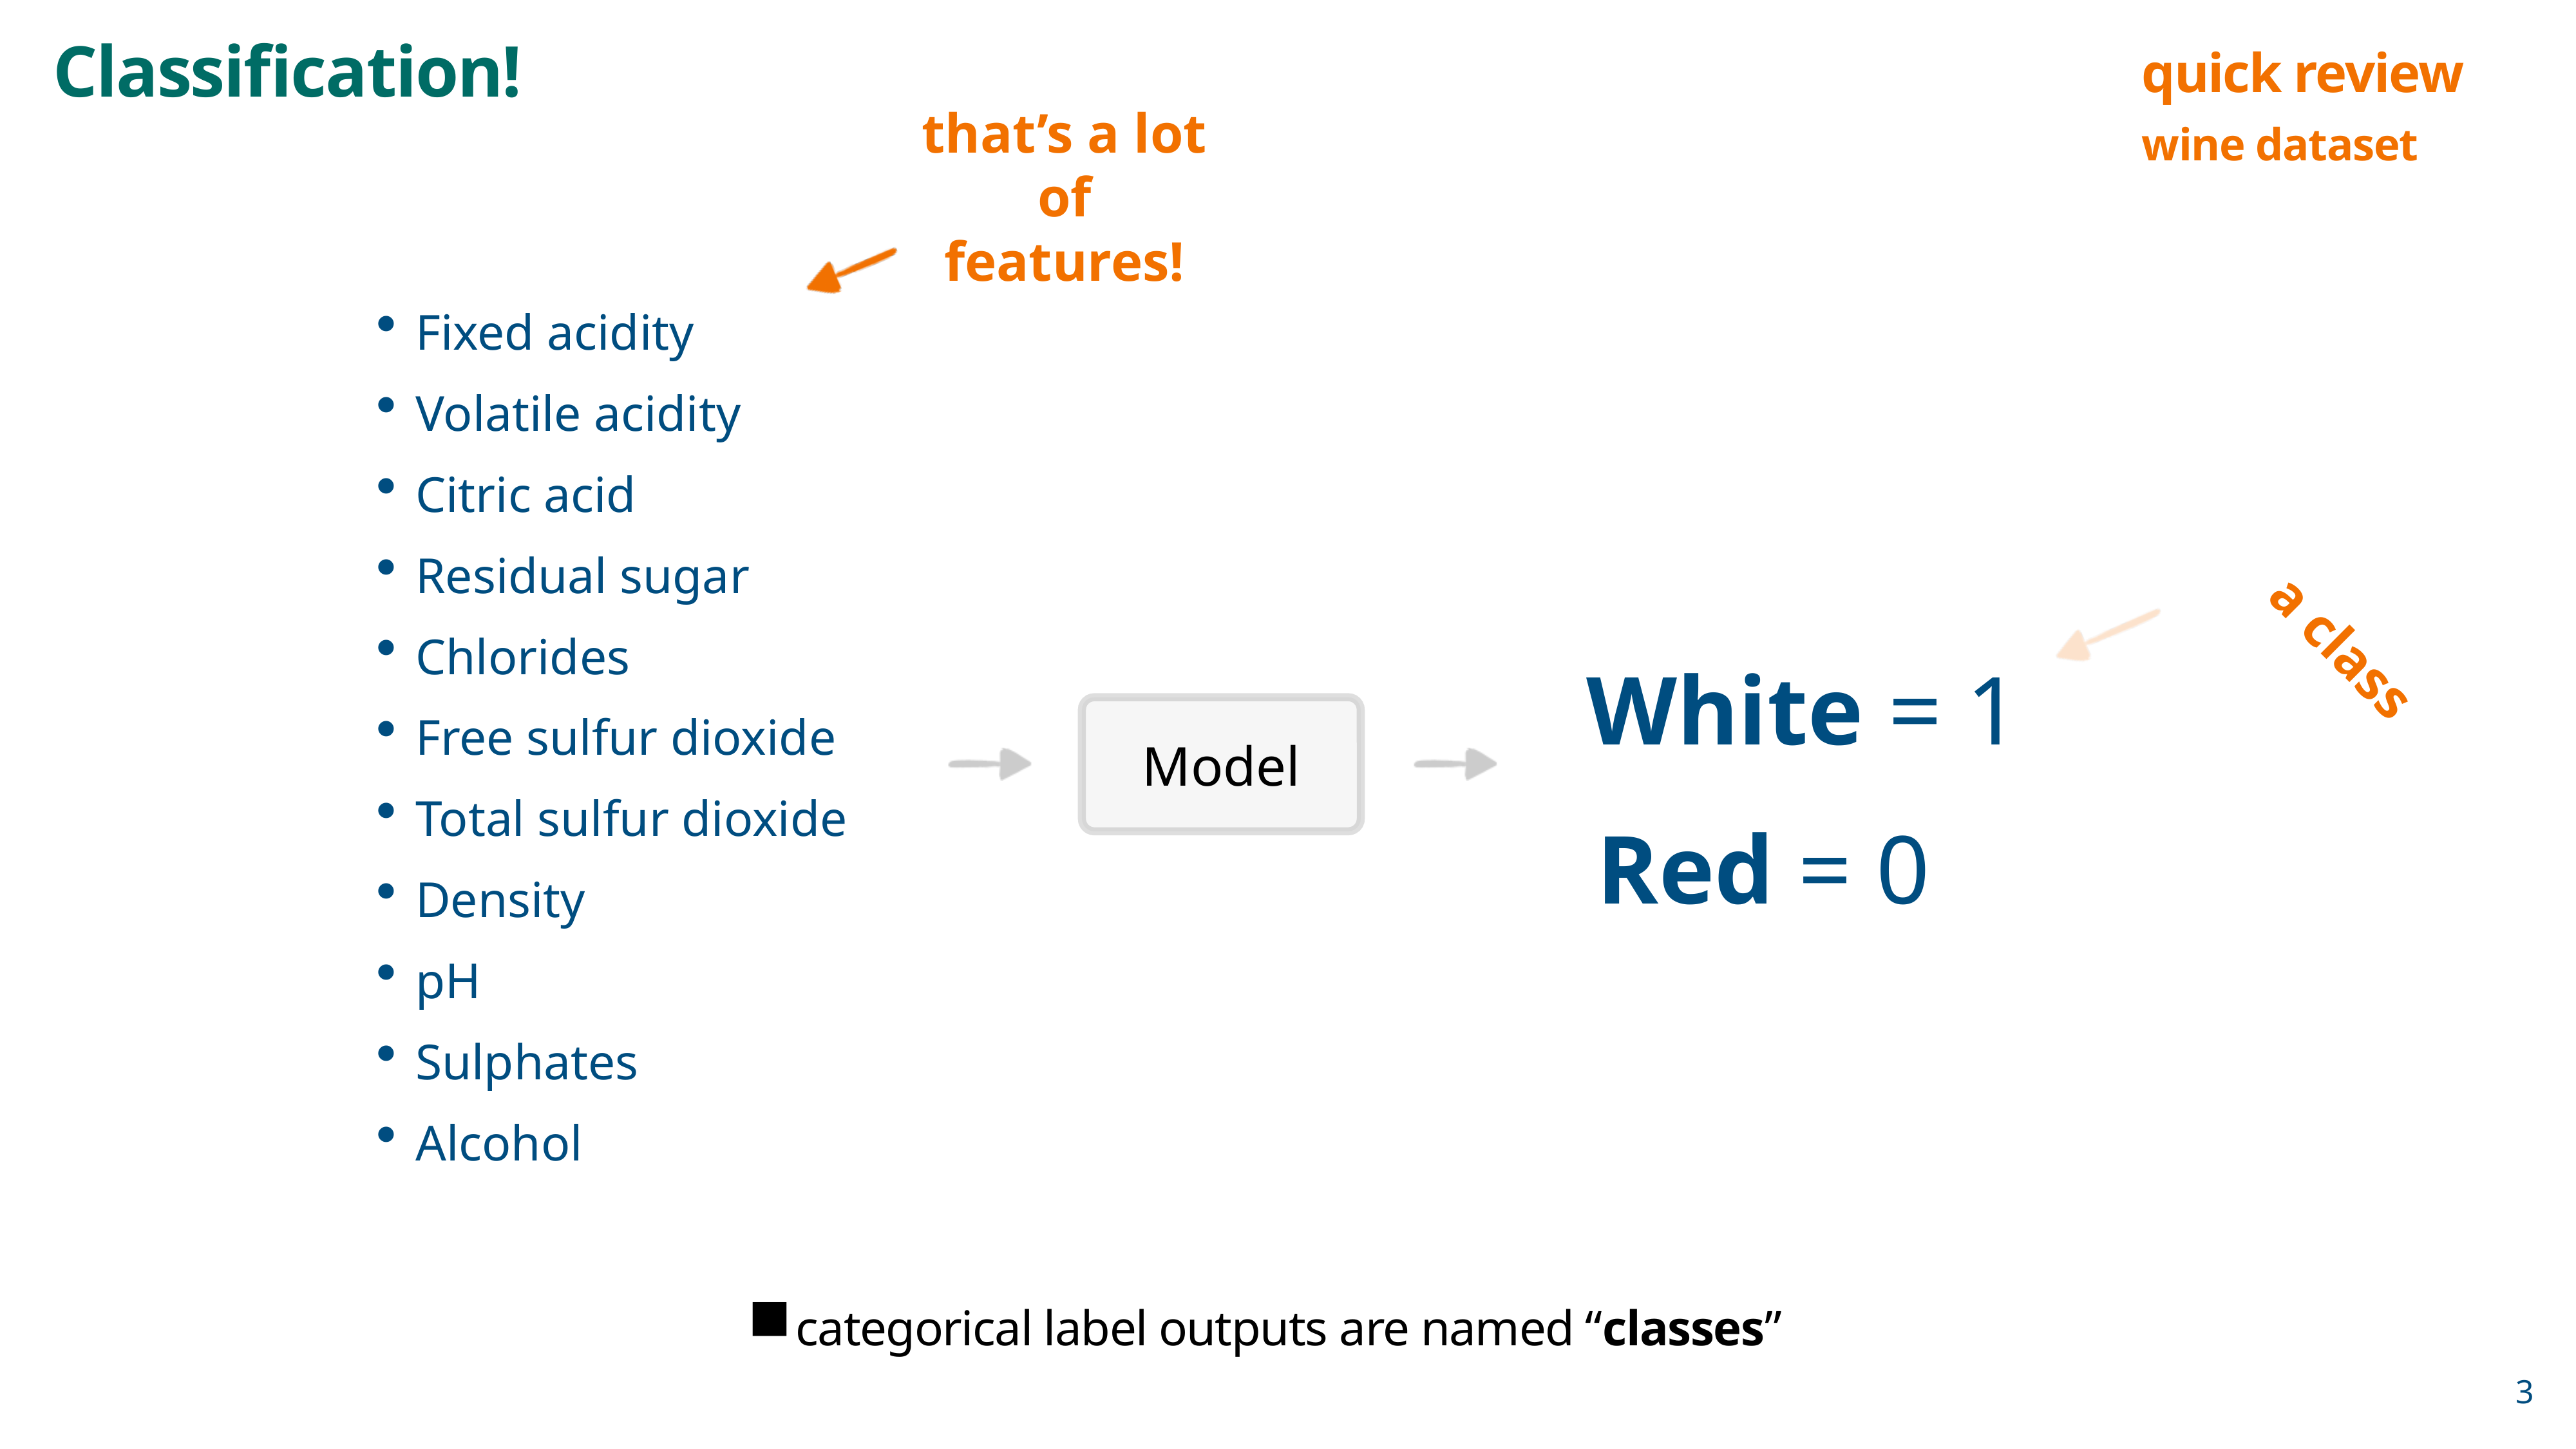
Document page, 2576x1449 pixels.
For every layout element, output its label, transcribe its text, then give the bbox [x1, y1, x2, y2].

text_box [2045, 578, 2410, 714]
picture [797, 234, 906, 305]
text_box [944, 697, 1502, 832]
text_box 3 [2405, 1338, 2560, 1449]
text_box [1586, 609, 2019, 920]
text_box wine dataset [2136, 113, 2517, 182]
text_box quick review [2136, 28, 2517, 113]
text_box that’s a lot of features! [909, 93, 1220, 298]
text_box categorical label outputs are named “classes” [742, 1292, 1833, 1361]
text_box Fixed acidity Volatile acidity Citric acid Residual sugar Chlorides Free sulfur dioxide Total sulfur dioxide Density pH Sulphates Alcohol [371, 272, 861, 1176]
title Classification! [47, 28, 568, 126]
